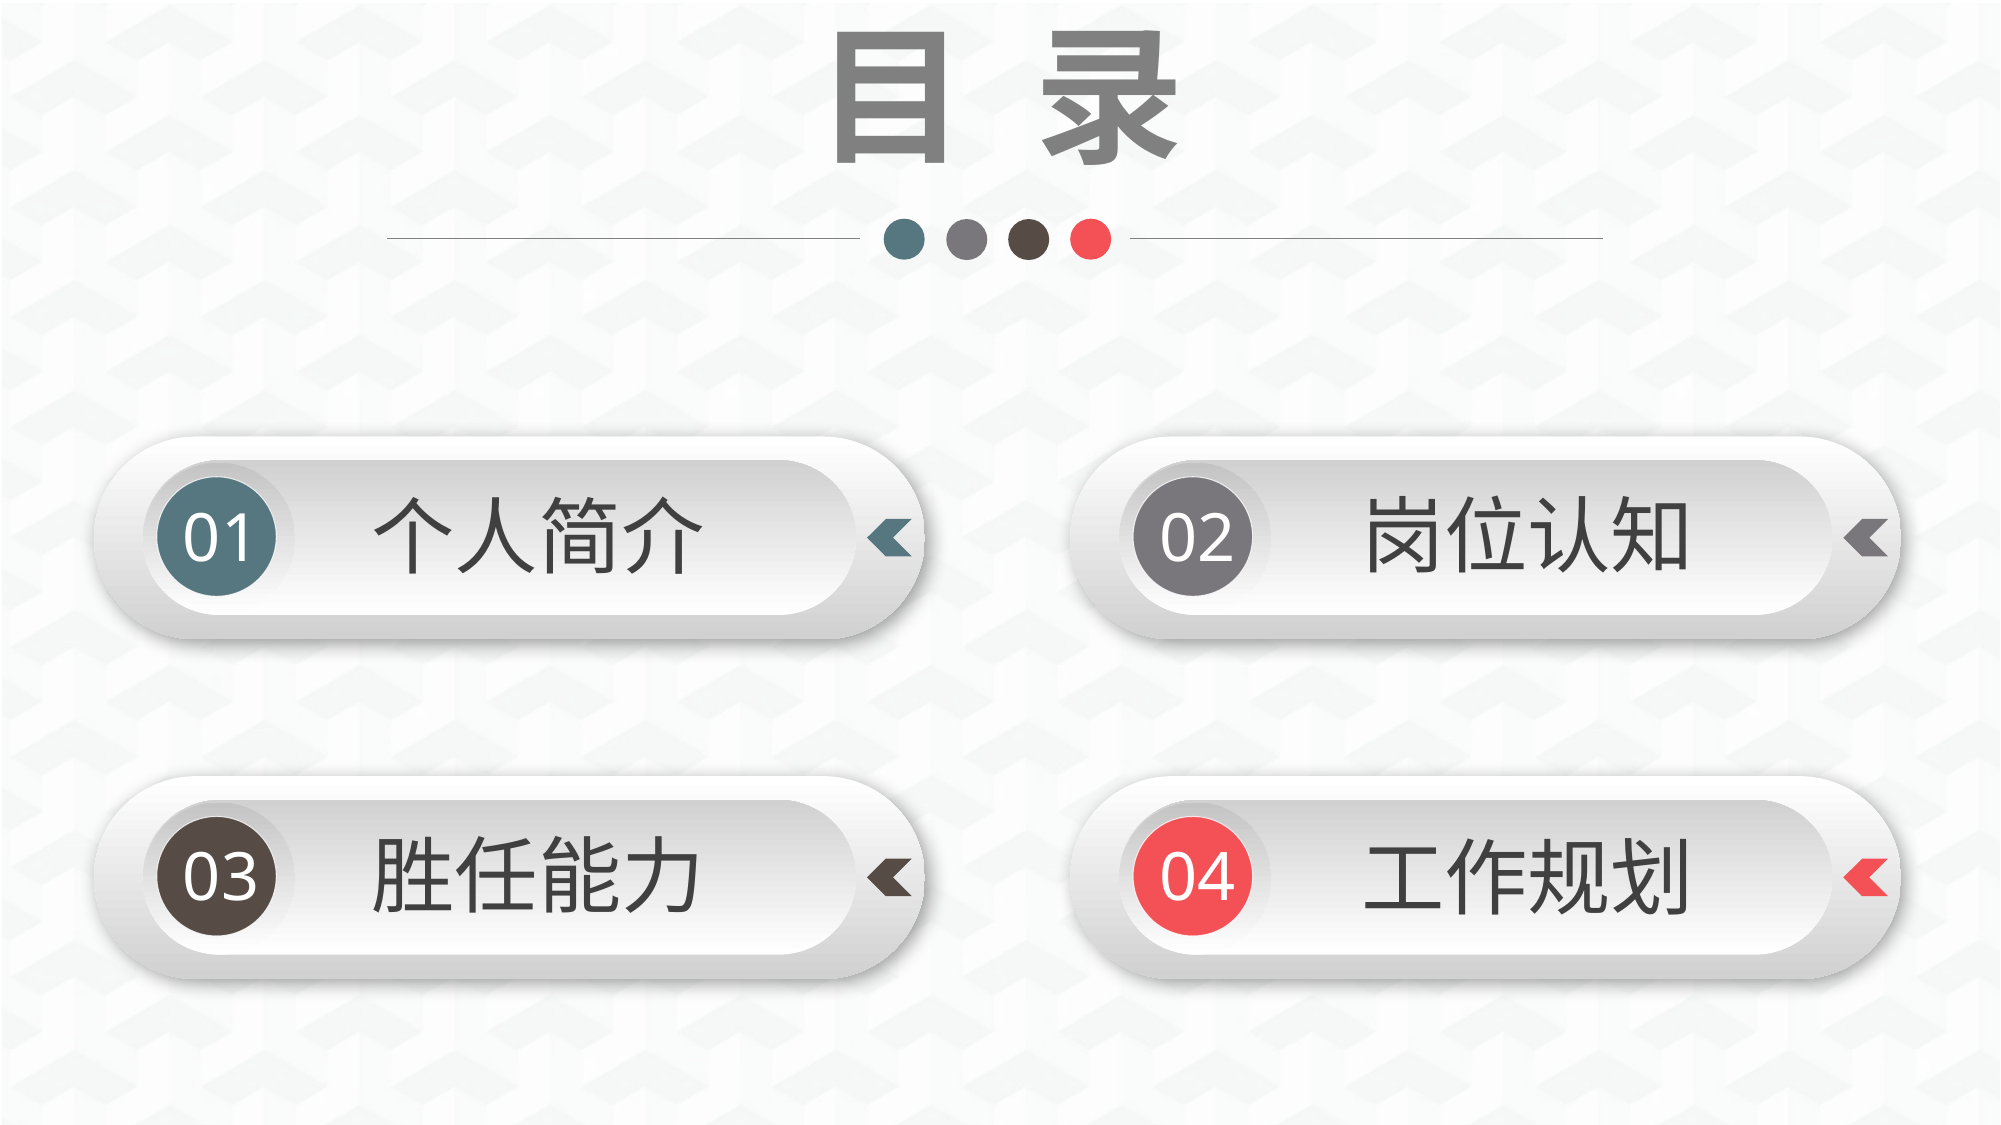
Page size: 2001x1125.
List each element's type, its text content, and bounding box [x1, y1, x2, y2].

text_box 目 录 [801, 0, 1200, 189]
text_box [93, 776, 925, 979]
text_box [1070, 776, 1902, 979]
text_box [883, 218, 1112, 260]
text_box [93, 436, 925, 640]
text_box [1070, 436, 1902, 640]
picture [1, 3, 2001, 1125]
